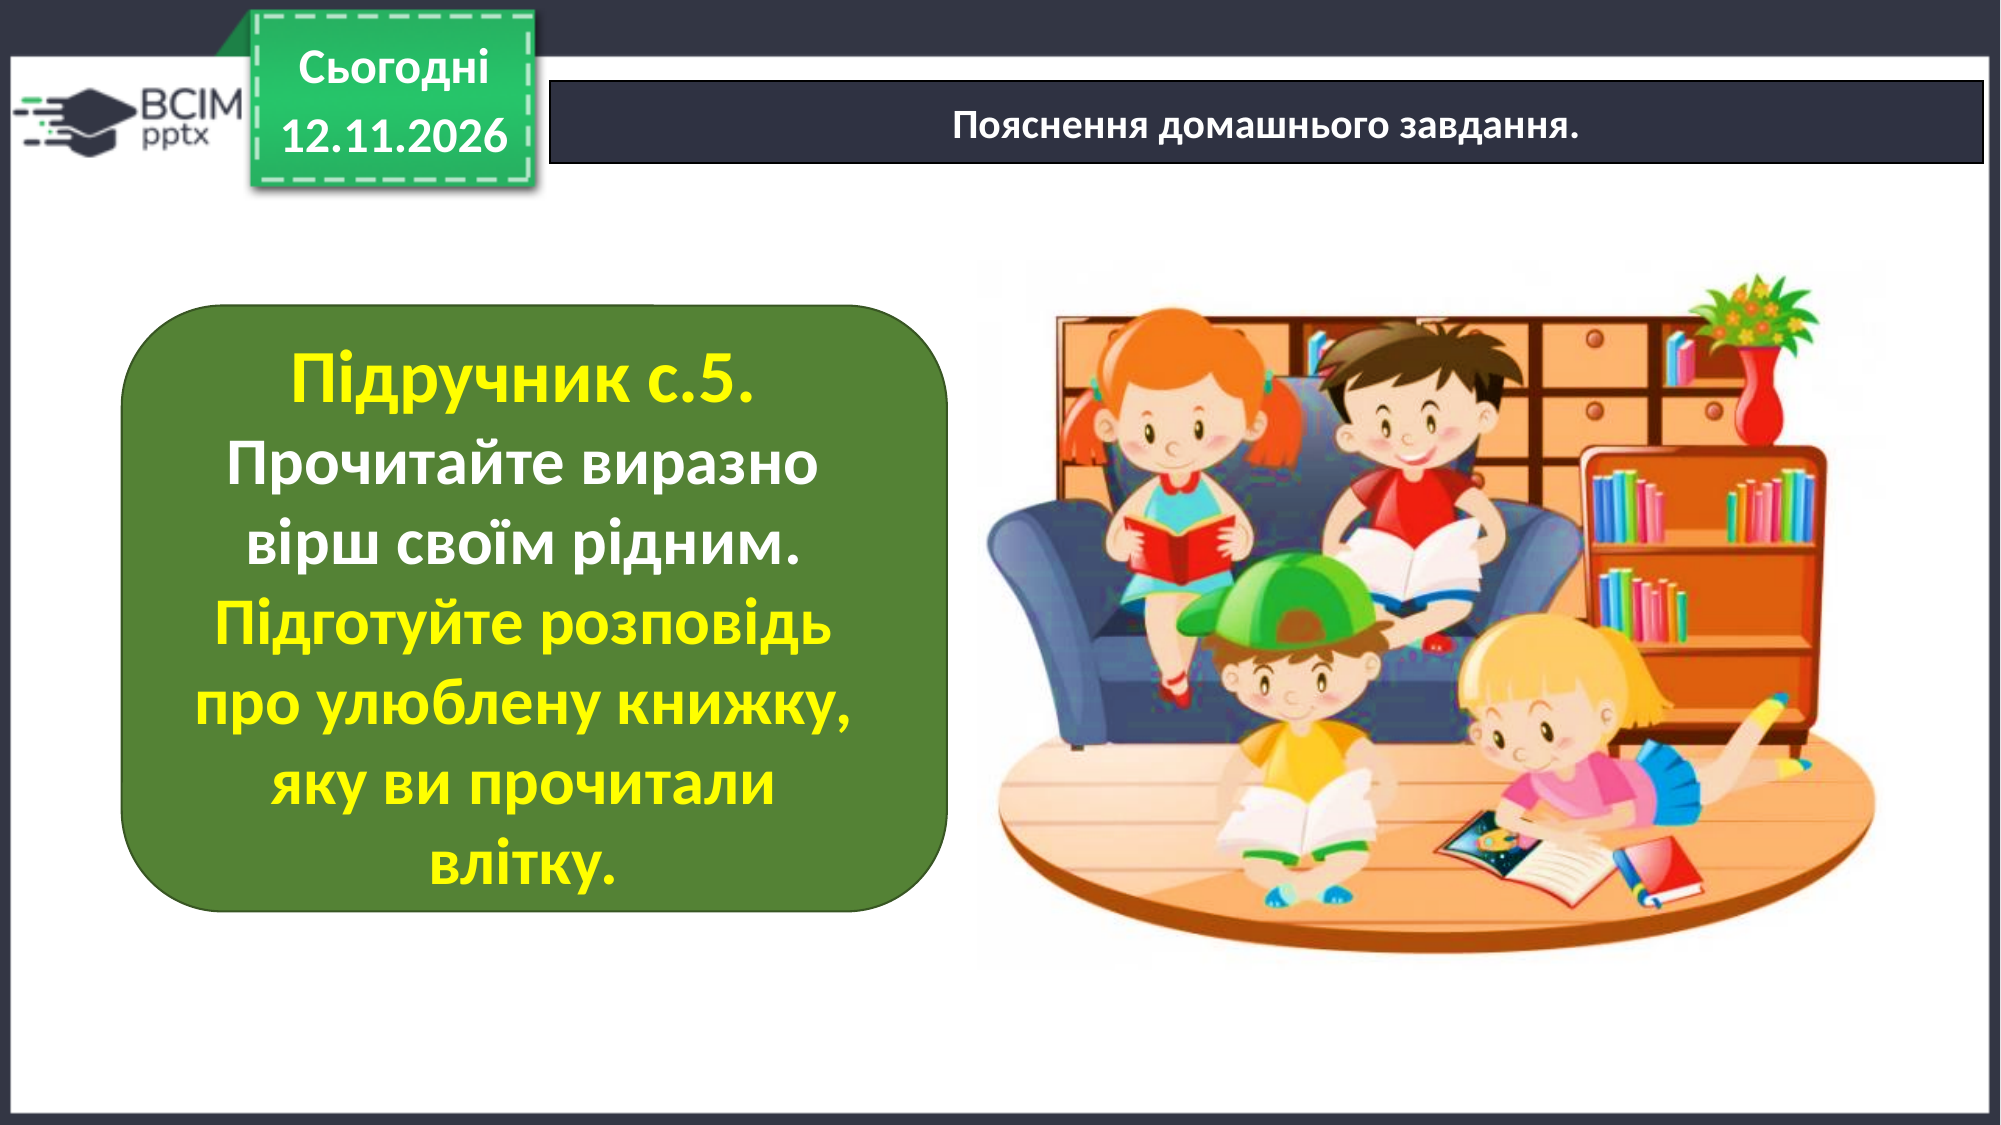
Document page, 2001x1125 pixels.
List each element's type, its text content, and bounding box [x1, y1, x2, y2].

text_box [187, 906, 882, 913]
text_box Пояснення домашнього завдання. [549, 80, 1984, 164]
text_box Підручник с.5. Прочитайте виразно вірш своїм рідним. Підготуйте розповідь про улюблену книжку, яку ви прочитали влітку. [155, 320, 892, 906]
picture [0, 0, 2001, 1125]
text_box [120, 330, 155, 887]
text_box [168, 304, 948, 902]
text_box Сьогодні [284, 26, 535, 101]
text_box 01.09.2022 [263, 101, 524, 164]
